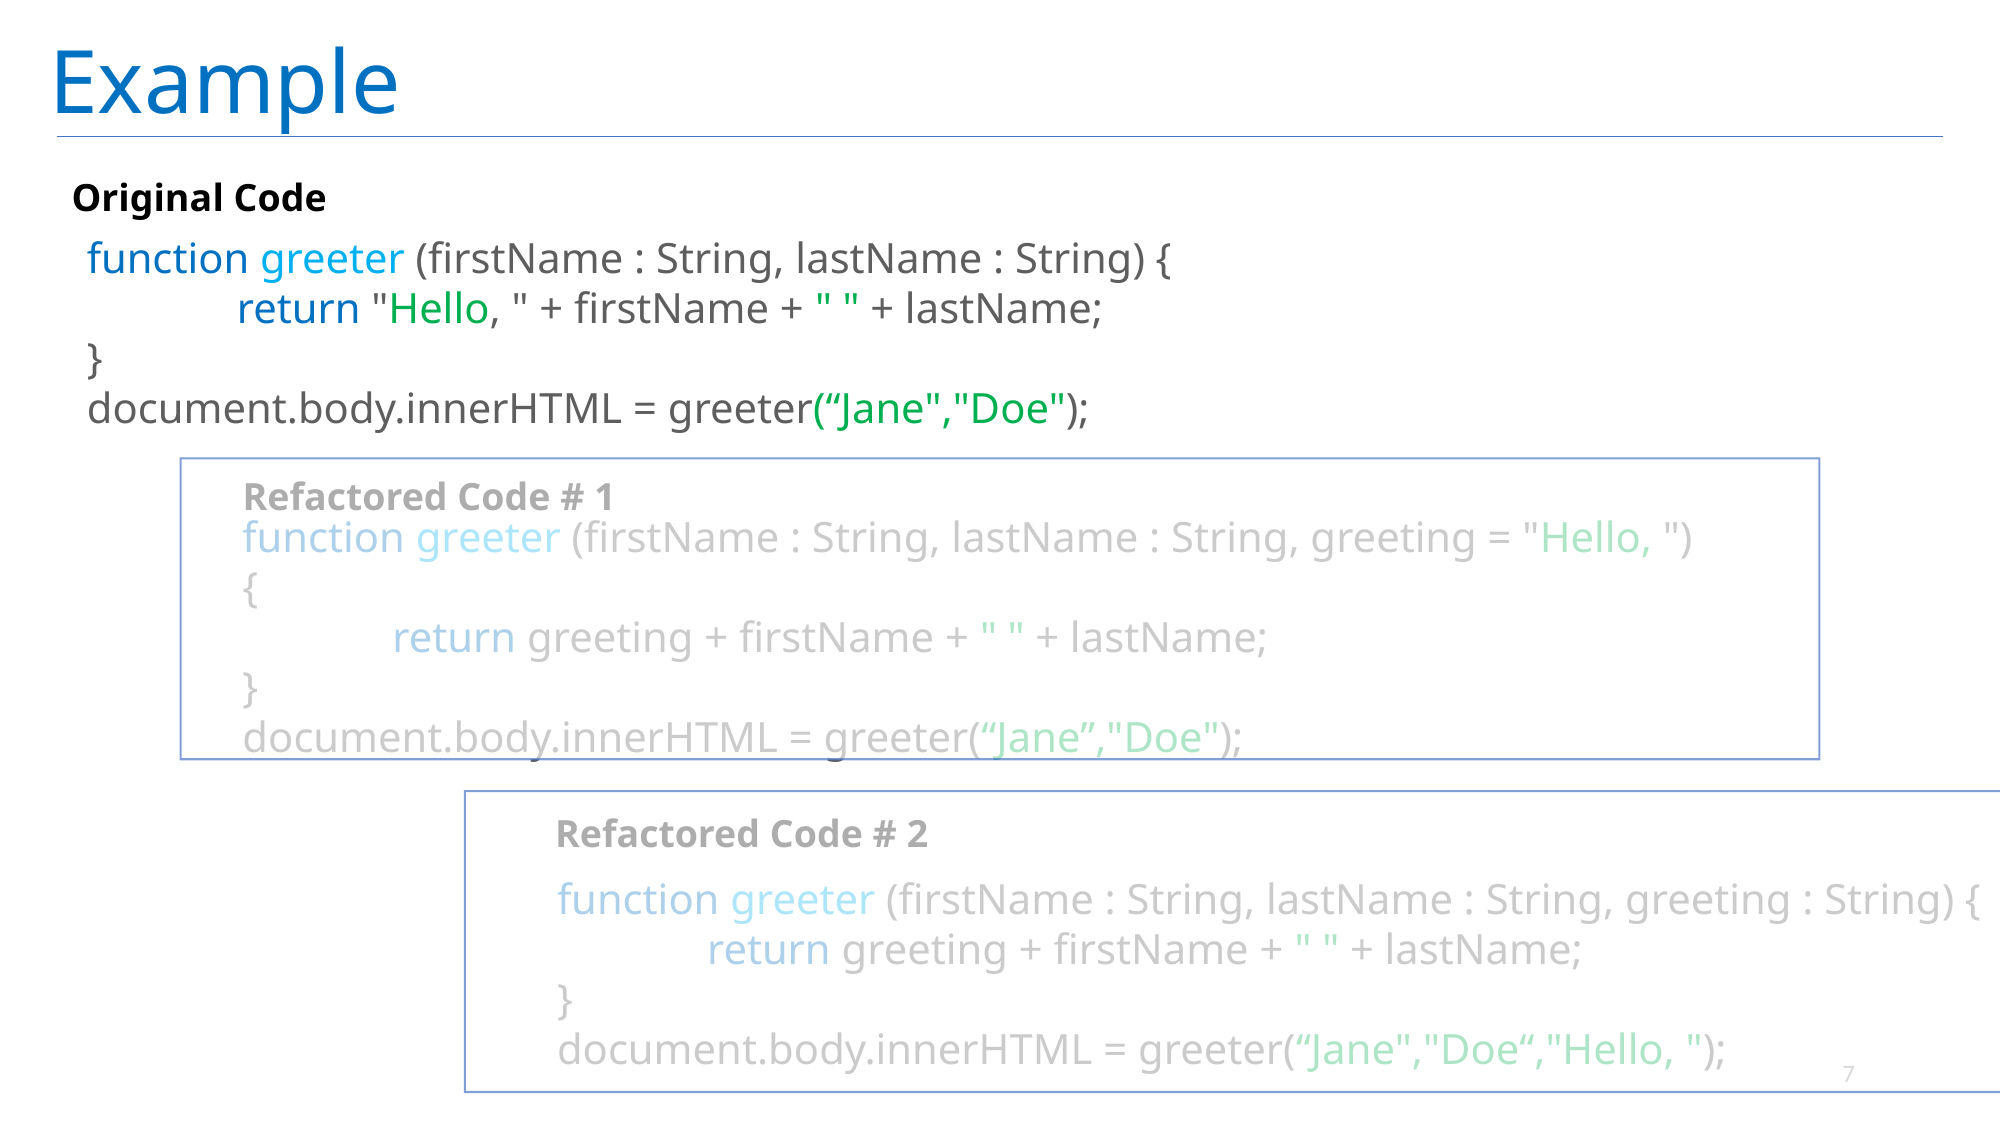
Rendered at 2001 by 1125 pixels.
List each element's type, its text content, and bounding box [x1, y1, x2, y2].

text_box function greeter (firstName : String, lastName : String, greeting = "Hello, ") { return greeting + firstName + " " + lastName; } document.body.innerHTML = greeter(“Jane”,"Doe"); [237, 760, 1702, 766]
text_box Original Code [68, 171, 331, 223]
text_box [464, 791, 2000, 1092]
text_box [180, 458, 1820, 760]
title Example [41, 0, 2000, 141]
text_box function greeter (firstName : String, lastName : String) { return "Hello, " + firstName + " " + lastName; } document.body.innerHTML = greeter(“Jane","Doe"); [81, 226, 1254, 437]
